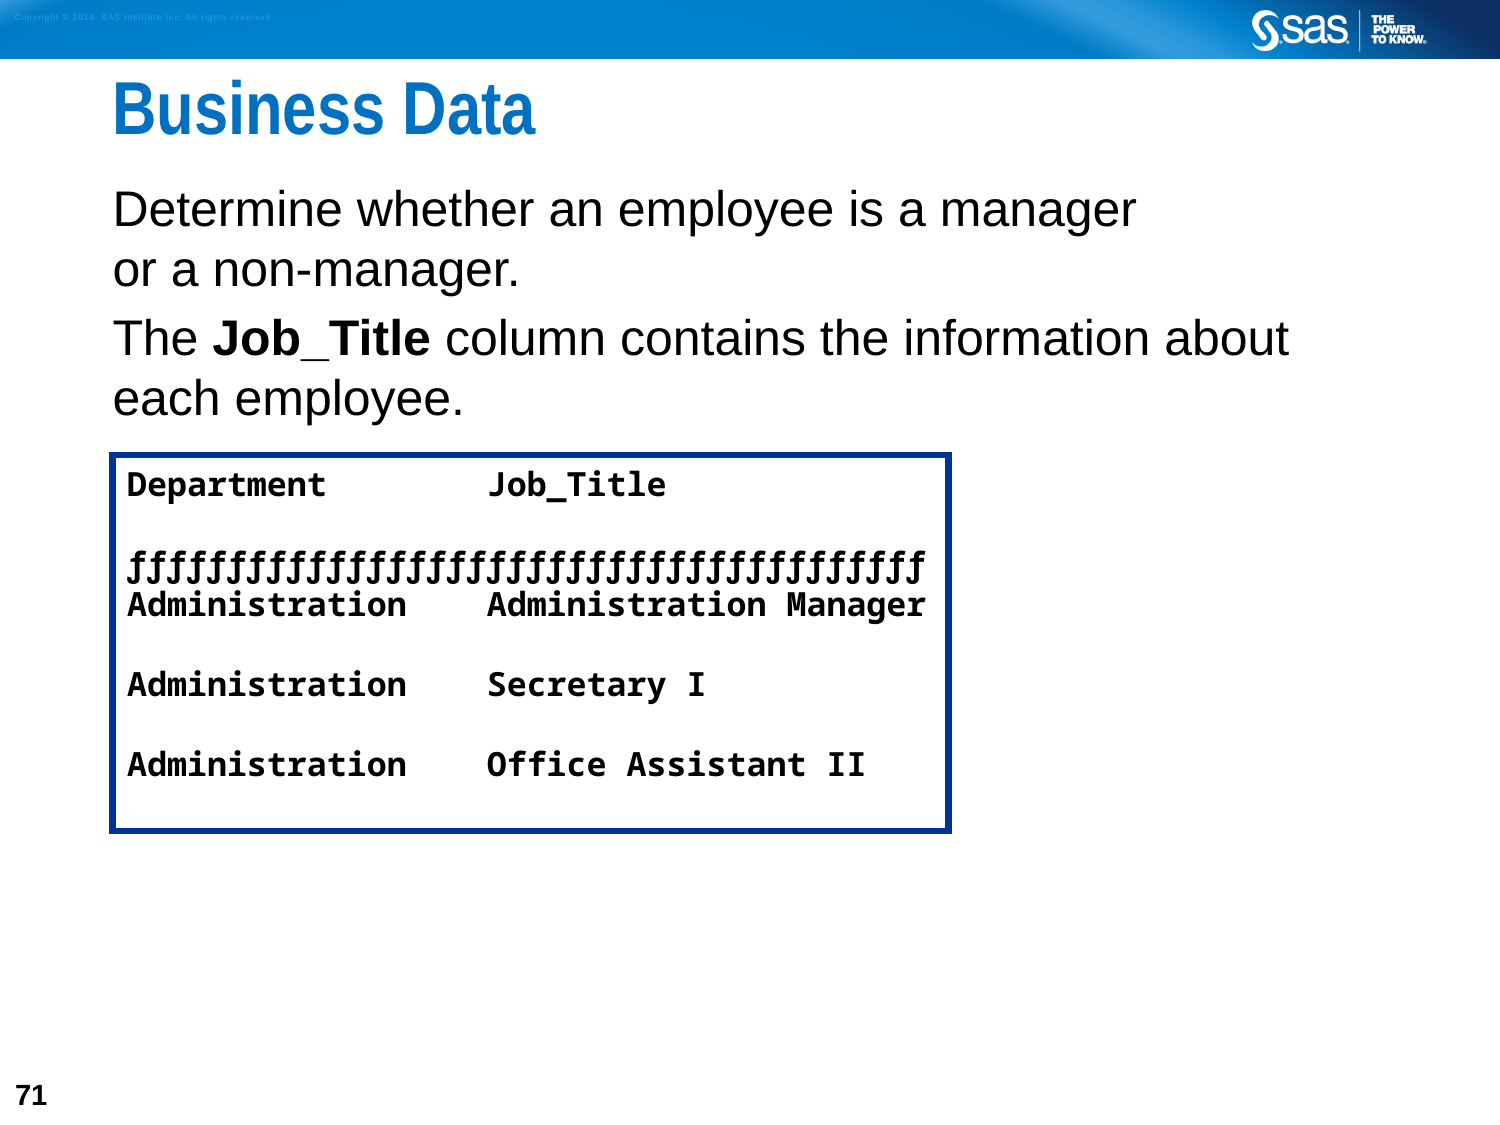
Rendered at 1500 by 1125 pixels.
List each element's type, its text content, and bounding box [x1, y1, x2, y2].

title Business Data [112, 75, 1500, 187]
list Determine whether an employee is a manager or a non-manager. The Job_Title column contains the information about each employee. [112, 176, 1438, 876]
text_box Department Job_Title ƒƒƒƒƒƒƒƒƒƒƒƒƒƒƒƒƒƒƒƒƒƒƒƒƒƒƒƒƒƒƒƒƒƒƒƒƒƒƒƒ Administration Administration Manager Administration Secretary I Administration Office Assistant II [112, 455, 949, 832]
picture [0, 0, 1500, 59]
